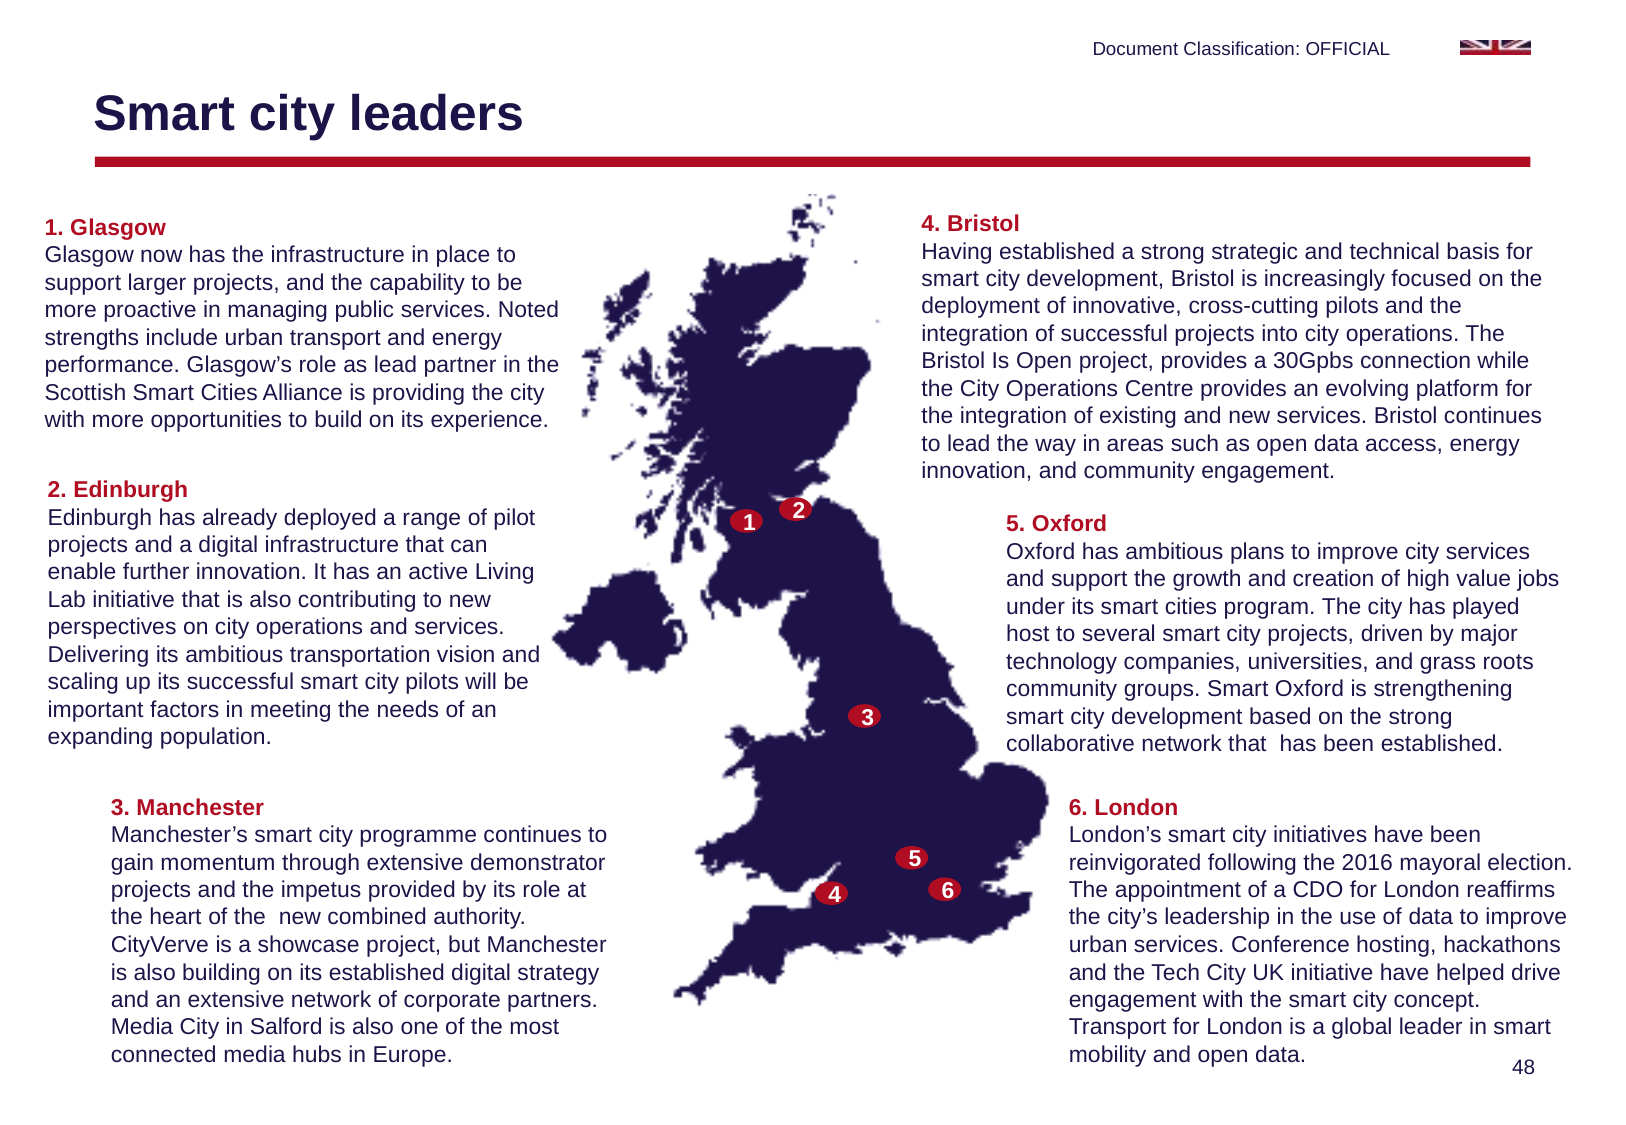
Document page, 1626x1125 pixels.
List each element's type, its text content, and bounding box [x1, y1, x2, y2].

picture [1460, 40, 1531, 55]
text_box 4. Bristol Having established a strong strategic and technical basis for smart city development, Bristol is increasingly focused on the deployment of innovative, cross-cutting pilots and the integration of successful projects into city operations. The Bristol Is Open project, provides a 30Gpbs connection while the City Operations Centre provides an evolving platform for the integration of existing and new services. Bristol continues to lead the way in areas such as open data access, energy innovation, and community engagement. [1083, 201, 1583, 491]
text_box 1. Glasgow Glasgow now has the infrastructure in place to support larger projects, and the capability to be more proactive in managing public services. Noted strengths include urban transport and energy performance. Glasgow’s role as lead partner in the Scottish Smart Cities Alliance is providing the city with more opportunities to build on its experience. [29, 205, 523, 440]
text_box 3. Manchester Manchester’s smart city programme continues to gain momentum through extensive demonstrator projects and the impetus provided by its role at the heart of the new combined authority. CityVerve is a showcase project, but Manchester is also building on its established digital strategy and an extensive network of corporate partners. Media City in Salford is also one of the most connected media hubs in Europe. [96, 784, 633, 1075]
title Smart city leaders [93, 57, 1542, 164]
picture [528, 194, 1079, 1017]
text_box 2. Edinburgh Edinburgh has already deployed a range of pilot projects and a digital infrastructure that can enable further innovation. It has an active Living Lab initiative that is also contributing to new perspectives on city operations and services. Delivering its ambitious transportation vision and scaling up its successful smart city pilots will be important factors in meeting the needs of an expanding population. [32, 467, 523, 757]
text_box 5. Oxford Oxford has ambitious plans to improve city services and support the growth and creation of high value jobs under its smart cities program. The city has played host to several smart city projects, driven by major technology companies, universities, and grass roots community groups. Smart Oxford is strengthening smart city development based on the strong collaborative network that has been established. [1083, 501, 1583, 764]
text_box 6. London London’s smart city initiatives have been reinvigorated following the 2016 mayoral election. The appointment of a CDO for London reaffirms the city’s leadership in the use of data to improve urban services. Conference hosting, hackathons and the Tech City UK initiative have helped drive engagement with the smart city concept. Transport for London is a global leader in smart mobility and open data. [1054, 784, 1590, 1075]
